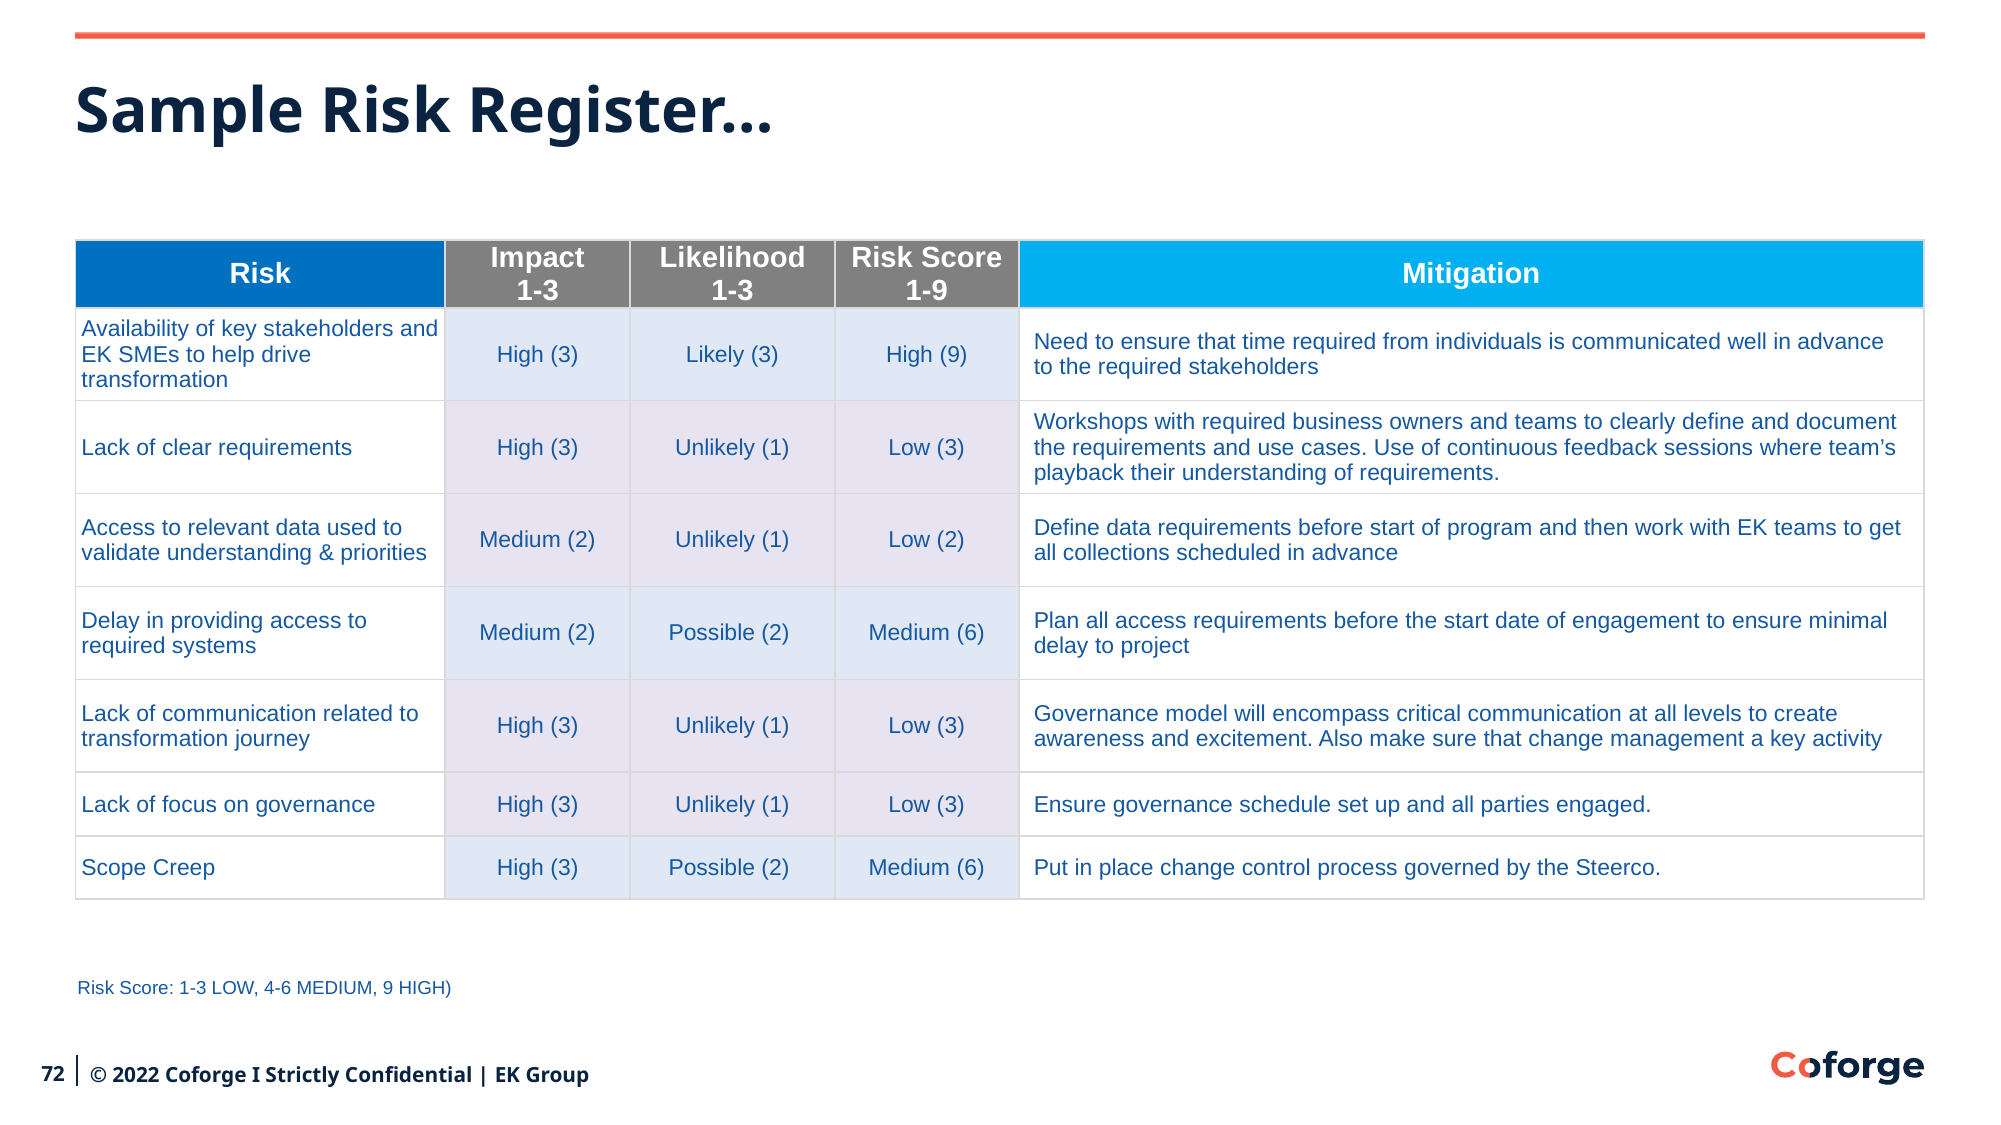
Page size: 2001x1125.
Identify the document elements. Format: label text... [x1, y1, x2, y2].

table_cell High (3) [446, 680, 629, 771]
table_cell Lack of communication related to transformation journey [76, 680, 444, 771]
table_cell Possible (2) [631, 587, 834, 679]
table_cell Lack of focus on governance [76, 773, 444, 835]
table_header Risk [76, 241, 444, 307]
slide_number 72 [0, 1049, 77, 1100]
table_cell Governance model will encompass critical communication at all levels to create awareness and excitement. Also make sure that change management a key activity [1020, 680, 1923, 771]
table_cell Define data requirements before start of program and then work with EK teams to get all collections scheduled in advance [1020, 494, 1923, 586]
footer © 2022 Coforge I Strictly Confidential | EK Group [89, 1049, 765, 1100]
title Sample Risk Register… [75, 65, 1924, 150]
table_cell High (9) [836, 309, 1018, 400]
table_cell Medium (6) [836, 587, 1018, 679]
table_cell Unlikely (1) [631, 680, 834, 771]
table_cell High (3) [446, 309, 629, 400]
table_cell Possible (2) [631, 837, 834, 898]
table_cell High (3) [446, 401, 629, 493]
table_cell Medium (2) [446, 587, 629, 679]
table_cell Low (3) [836, 401, 1018, 493]
table_cell Access to relevant data used to validate understanding & priorities [76, 494, 444, 586]
table_cell Plan all access requirements before the start date of engagement to ensure minimal delay to project [1020, 587, 1923, 679]
table_header Impact 1-3 [446, 241, 629, 307]
table_cell Need to ensure that time required from individuals is communicated well in advance to the required stakeholders [1020, 309, 1923, 400]
table_cell Unlikely (1) [631, 773, 834, 835]
text_box Risk Score: 1-3 LOW, 4-6 MEDIUM, 9 HIGH) [75, 973, 605, 998]
table_cell Scope Creep [76, 837, 444, 898]
table_cell Low (2) [836, 494, 1018, 586]
table_cell Delay in providing access to required systems [76, 587, 444, 679]
table_cell Lack of clear requirements [76, 401, 444, 493]
table_header Risk Score 1-9 [836, 241, 1018, 307]
table_cell Availability of key stakeholders and EK SMEs to help drive transformation [76, 309, 444, 400]
table_cell Low (3) [836, 680, 1018, 771]
table_cell High (3) [446, 837, 629, 898]
table_cell Unlikely (1) [631, 401, 834, 493]
table_cell Medium (6) [836, 837, 1018, 898]
table_cell Ensure governance schedule set up and all parties engaged. [1020, 773, 1923, 835]
table_header Likelihood 1-3 [631, 241, 834, 307]
table_cell Unlikely (1) [631, 494, 834, 586]
picture [75, 32, 1925, 39]
table_header Mitigation [1020, 241, 1923, 307]
table_cell Likely (3) [631, 309, 834, 400]
table_cell Workshops with required business owners and teams to clearly define and document the requirements and use cases. Use of continuous feedback sessions where team’s playback their understanding of requirements. [1020, 401, 1923, 493]
table_cell Low (3) [836, 773, 1018, 835]
table_cell High (3) [446, 773, 629, 835]
table_cell Medium (2) [446, 494, 629, 586]
table_cell Put in place change control process governed by the Steerco. [1020, 837, 1923, 898]
